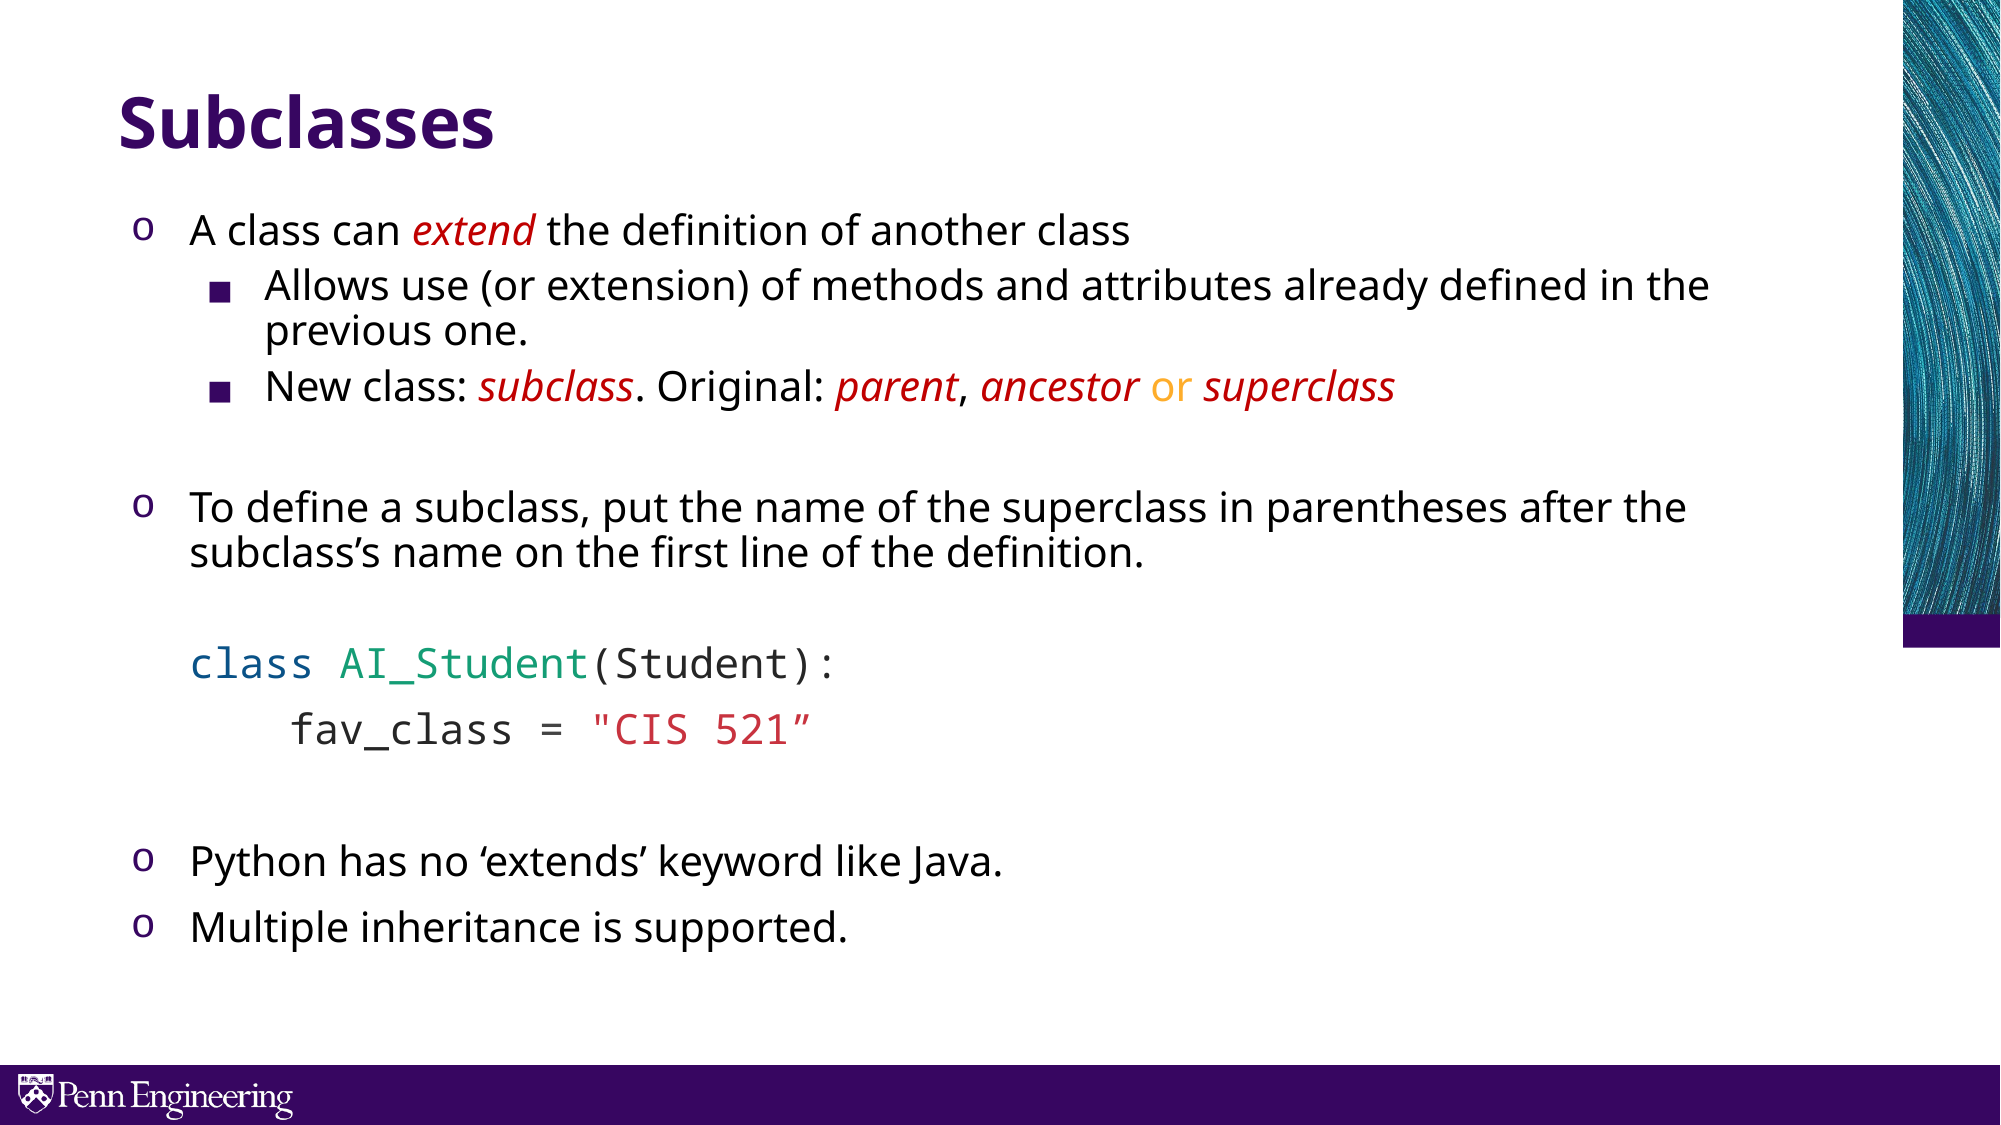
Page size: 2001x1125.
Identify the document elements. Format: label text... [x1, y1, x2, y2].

picture [1908, 277, 1920, 293]
picture [1989, 0, 2001, 13]
picture [1930, 191, 1942, 209]
picture [1903, 341, 1915, 350]
picture [1916, 342, 1921, 352]
picture [1903, 523, 1914, 546]
picture [1949, 13, 1955, 20]
picture [1903, 310, 1915, 339]
picture [1962, 39, 1970, 47]
picture [1906, 362, 1912, 370]
picture [1971, 53, 1979, 64]
picture [1903, 0, 2001, 79]
picture [1903, 174, 2001, 618]
picture [1913, 321, 1917, 333]
picture [1903, 374, 1908, 384]
list Subclasses [65, 79, 2000, 187]
picture [8, 1066, 99, 1123]
list A class can extend the definition of another class Allows use (or extension) of methods and attributes already defined in the previous one. New class: subclass. Original: parent, ancestor or superclass To define a subclass, put the name of the superclass in parentheses after the subclass’s name on the first line of the definition. class AI_Student(Student): fav_class = "CIS 521” Python has no ‘extends’ keyword like Java. Multiple inheritance is supported. [99, 201, 1830, 1125]
